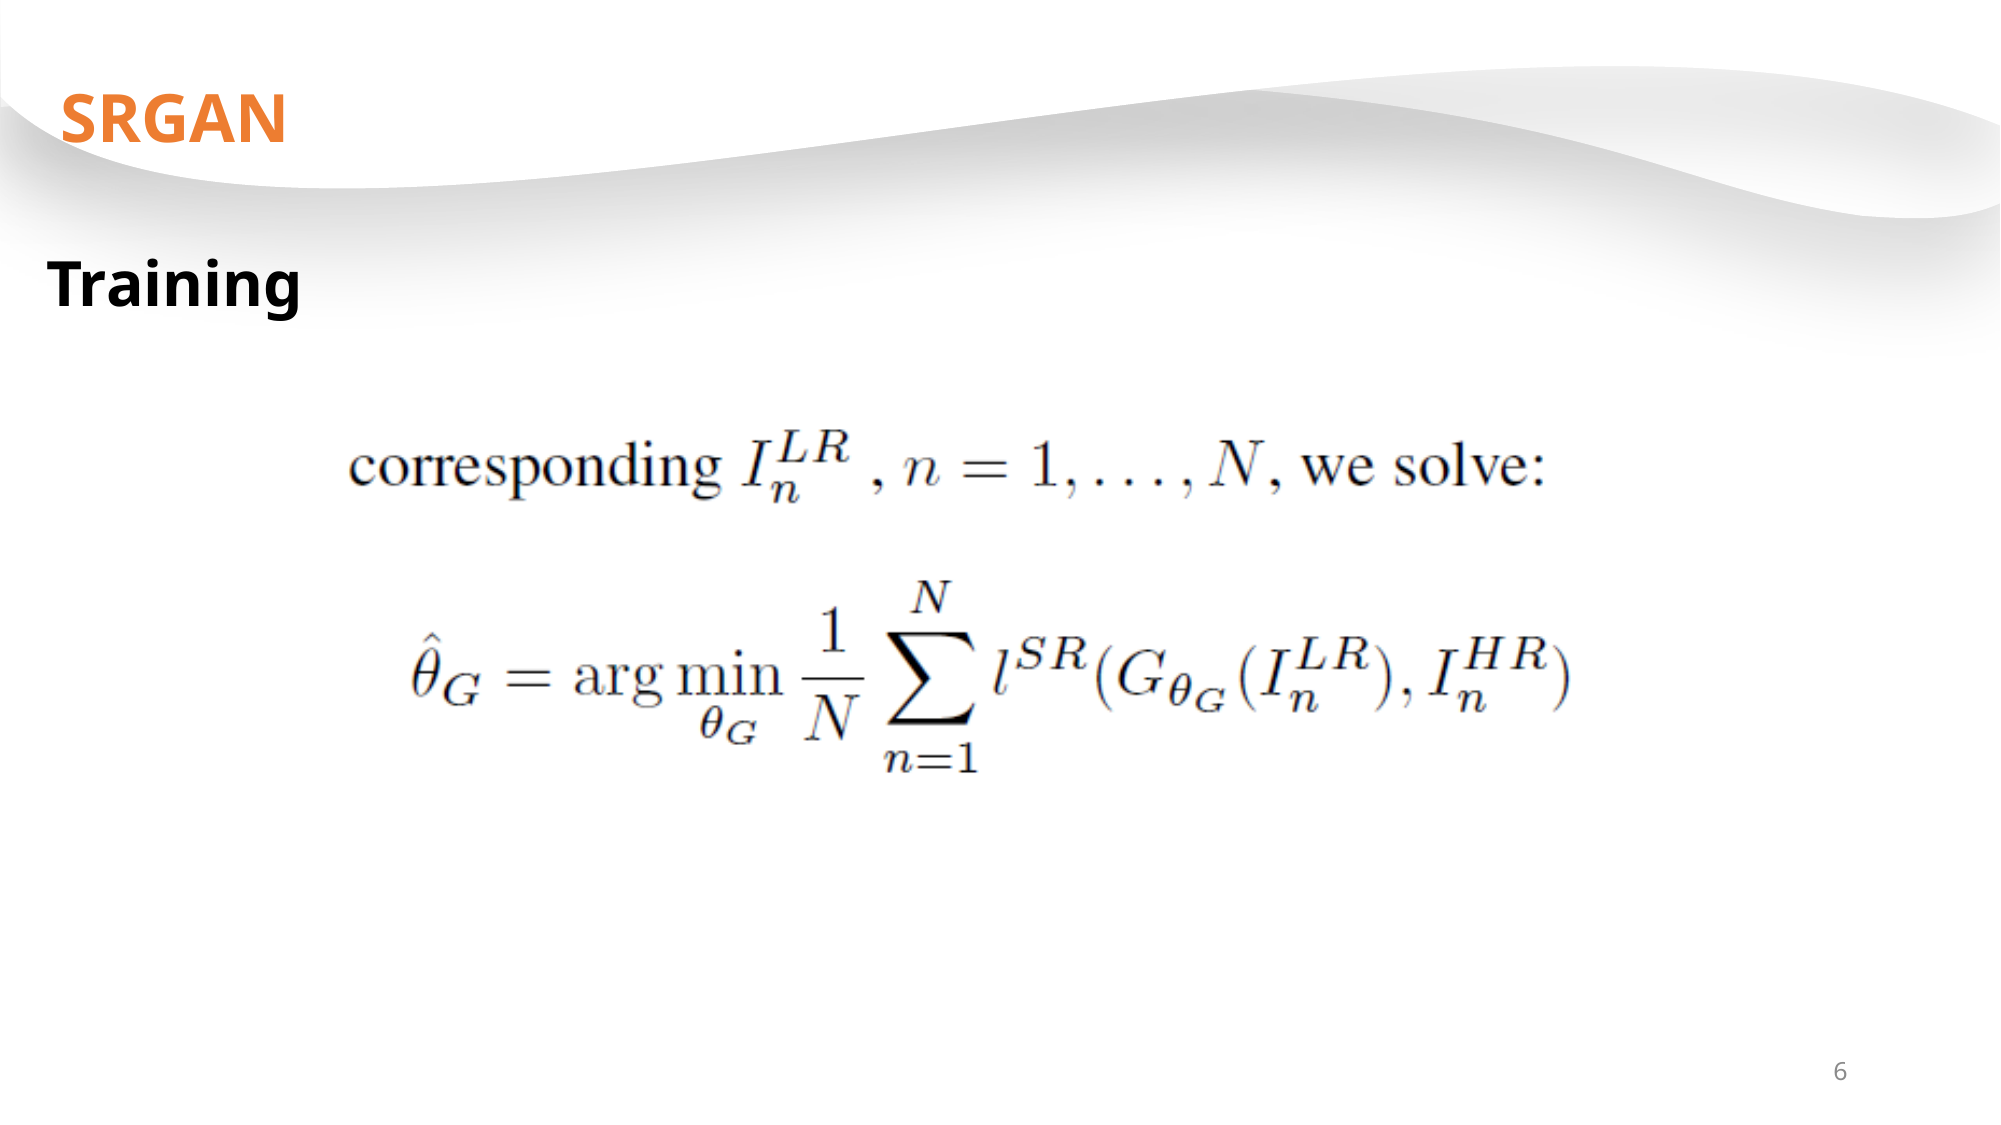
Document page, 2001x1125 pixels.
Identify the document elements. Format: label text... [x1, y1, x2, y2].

picture [333, 400, 1670, 814]
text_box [0, 0, 2000, 219]
text_box Training [31, 236, 1809, 327]
slide_number 6 [1412, 1042, 1863, 1103]
